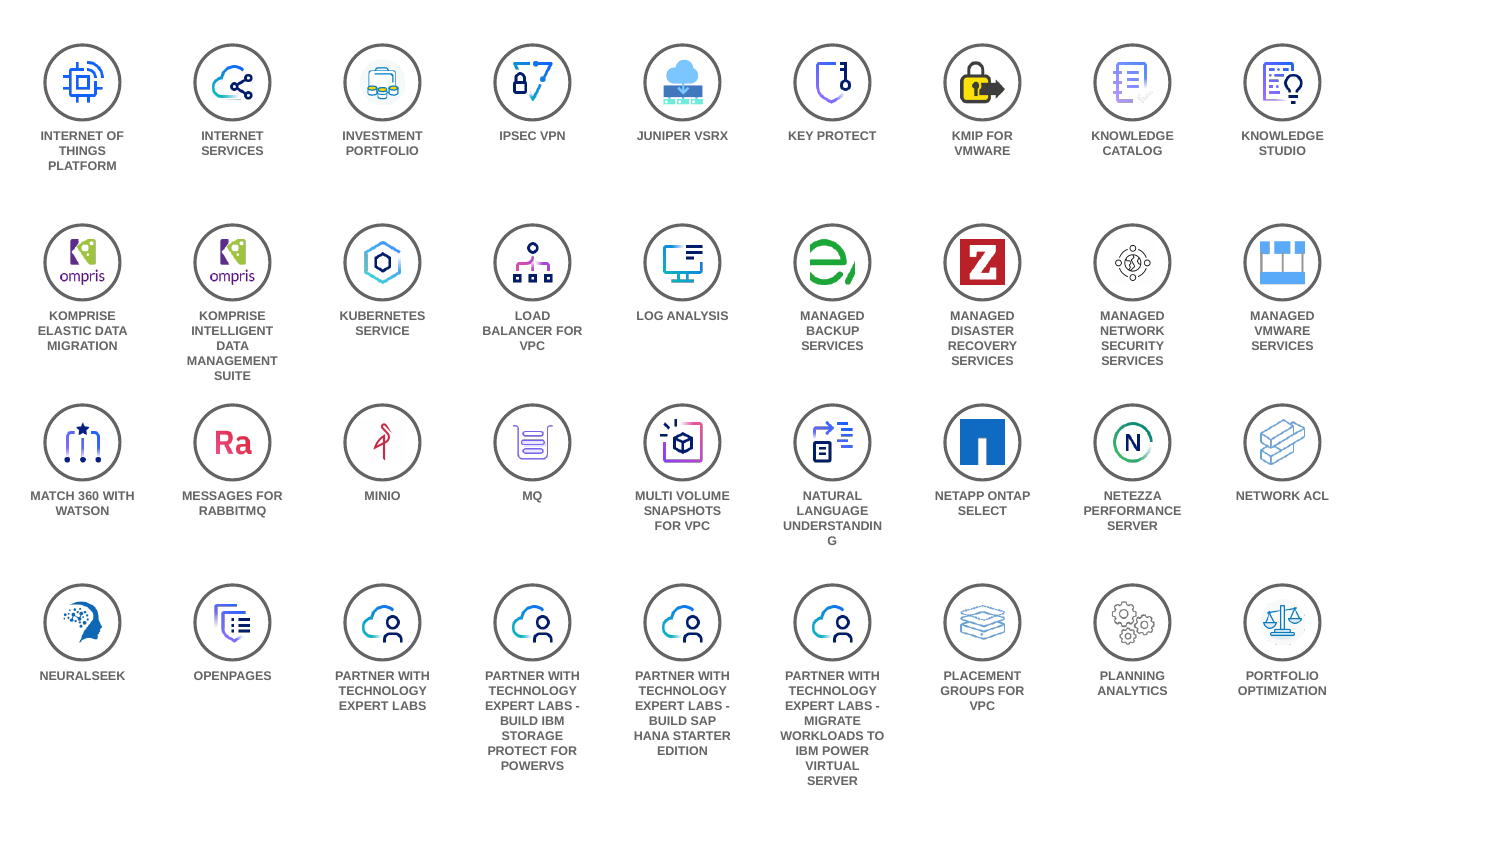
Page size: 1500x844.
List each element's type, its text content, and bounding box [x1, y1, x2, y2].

text_box [659, 652, 706, 660]
text_box [359, 652, 406, 660]
text_box [344, 44, 420, 110]
picture [209, 239, 256, 286]
text_box [209, 652, 256, 660]
text_box [59, 292, 106, 300]
picture [659, 59, 706, 106]
text_box [944, 404, 1020, 480]
text_box PARTNER WITH TECHNOLOGY EXPERT LABS [329, 667, 435, 713]
picture [59, 59, 106, 106]
picture [509, 239, 556, 286]
picture [359, 59, 406, 106]
text_box MINIO [329, 487, 435, 503]
picture [359, 239, 406, 286]
text_box MANAGED NETWORK SECURITY SERVICES [1079, 307, 1185, 368]
text_box NEURALSEEK [29, 667, 135, 683]
picture [959, 59, 1006, 106]
picture [1259, 239, 1306, 286]
picture [59, 599, 106, 646]
text_box [1259, 292, 1306, 300]
text_box PARTNER WITH TECHNOLOGY EXPERT LABS - BUILD SAP HANA STARTER EDITION [629, 667, 735, 758]
text_box [809, 652, 856, 660]
text_box PORTFOLIO OPTIMIZATION [1229, 667, 1335, 698]
picture [59, 419, 106, 466]
picture [1259, 419, 1306, 466]
text_box [44, 404, 120, 480]
text_box [194, 584, 270, 650]
text_box PLANNING ANALYTICS [1079, 667, 1185, 698]
text_box [1244, 224, 1320, 290]
text_box [344, 404, 420, 480]
text_box [1109, 112, 1156, 120]
text_box KOMPRISE INTELLIGENT DATA MANAGEMENT SUITE [179, 307, 285, 383]
picture [359, 419, 406, 466]
text_box [344, 224, 420, 290]
picture [509, 419, 556, 466]
text_box [1094, 44, 1170, 110]
text_box [644, 224, 720, 290]
picture [209, 599, 256, 646]
text_box NATURAL LANGUAGE UNDERSTANDING [779, 487, 885, 548]
picture [1109, 599, 1156, 646]
text_box [1094, 584, 1170, 650]
text_box [1109, 292, 1156, 300]
picture [1259, 599, 1306, 646]
text_box [494, 584, 570, 650]
text_box [1259, 112, 1306, 120]
text_box [644, 44, 720, 110]
text_box KNOWLEDGE CATALOG [1079, 127, 1185, 158]
text_box [944, 584, 1020, 650]
text_box [659, 292, 706, 300]
text_box JUNIPER VSRX [629, 127, 735, 143]
text_box [194, 404, 270, 480]
text_box [209, 112, 256, 120]
text_box PLACEMENT GROUPS FOR VPC [929, 667, 1035, 713]
text_box [344, 584, 420, 650]
text_box [1244, 404, 1320, 480]
picture [659, 239, 706, 286]
picture [1259, 59, 1306, 106]
picture [809, 59, 856, 106]
text_box [494, 224, 570, 290]
text_box [944, 224, 1020, 290]
text_box [209, 292, 256, 300]
picture [1109, 239, 1156, 286]
text_box INTERNET SERVICES [179, 127, 285, 158]
text_box KEY PROTECT [779, 127, 885, 143]
text_box OPENPAGES [179, 667, 285, 683]
text_box [509, 652, 556, 660]
picture [809, 419, 856, 466]
text_box LOAD BALANCER FOR VPC [479, 307, 585, 353]
text_box [59, 112, 106, 120]
text_box [1109, 652, 1156, 660]
text_box [44, 584, 120, 650]
text_box [44, 44, 120, 110]
text_box KMIP FOR VMWARE [929, 127, 1035, 158]
picture [659, 419, 706, 466]
text_box [809, 292, 856, 300]
text_box [194, 224, 270, 290]
text_box [809, 112, 856, 120]
text_box [959, 652, 1006, 660]
text_box [1244, 584, 1320, 650]
text_box [359, 112, 406, 120]
text_box [944, 44, 1020, 110]
picture [959, 239, 1006, 286]
text_box [959, 112, 1006, 120]
text_box [659, 112, 706, 120]
picture [959, 599, 1006, 646]
text_box IPSEC VPN [479, 127, 585, 143]
text_box [494, 44, 570, 110]
text_box [1094, 404, 1170, 480]
text_box MULTI VOLUME SNAPSHOTS FOR VPC [629, 487, 735, 533]
picture [659, 599, 706, 646]
text_box NETEZZA PERFORMANCE SERVER [1079, 487, 1185, 533]
text_box [1094, 224, 1170, 290]
text_box [959, 292, 1006, 300]
text_box [359, 292, 406, 300]
text_box [194, 44, 270, 110]
text_box [59, 652, 106, 660]
text_box [494, 404, 570, 480]
text_box [1259, 652, 1306, 660]
text_box MATCH 360 WITH WATSON [29, 487, 135, 518]
text_box MANAGED DISASTER RECOVERY SERVICES [929, 307, 1035, 368]
text_box KOMPRISE ELASTIC DATA MIGRATION [29, 307, 135, 353]
text_box LOG ANALYSIS [629, 307, 735, 323]
picture [1109, 59, 1156, 106]
text_box [44, 224, 120, 290]
text_box [644, 404, 720, 480]
text_box [644, 584, 720, 650]
picture [59, 239, 106, 286]
text_box KNOWLEDGE STUDIO [1229, 127, 1335, 158]
text_box [509, 112, 556, 120]
picture [959, 419, 1006, 466]
text_box INTERNET OF THINGS PLATFORM [29, 127, 135, 173]
picture [209, 419, 256, 466]
text_box [794, 44, 870, 110]
picture [809, 599, 856, 646]
text_box [794, 404, 870, 480]
picture [809, 239, 856, 286]
text_box MANAGED BACKUP SERVICES [779, 307, 885, 353]
text_box PARTNER WITH TECHNOLOGY EXPERT LABS - BUILD IBM STORAGE PROTECT FOR POWERVS [479, 667, 585, 773]
text_box [509, 292, 556, 300]
text_box [794, 584, 870, 650]
picture [359, 599, 406, 646]
text_box NETAPP ONTAP SELECT [929, 487, 1035, 518]
picture [509, 59, 556, 106]
text_box [794, 224, 870, 290]
text_box PARTNER WITH TECHNOLOGY EXPERT LABS - MIGRATE WORKLOADS TO IBM POWER VIRTUAL SERVER [779, 667, 885, 788]
picture [509, 599, 556, 646]
text_box MQ [479, 487, 585, 503]
picture [1109, 419, 1156, 466]
text_box [1244, 44, 1320, 110]
text_box NETWORK ACL [1229, 487, 1335, 503]
text_box INVESTMENT PORTFOLIO [329, 127, 435, 158]
text_box MANAGED VMWARE SERVICES [1229, 307, 1335, 353]
text_box MESSAGES FOR RABBITMQ [179, 487, 285, 518]
text_box KUBERNETES SERVICE [329, 307, 435, 338]
picture [209, 59, 256, 106]
